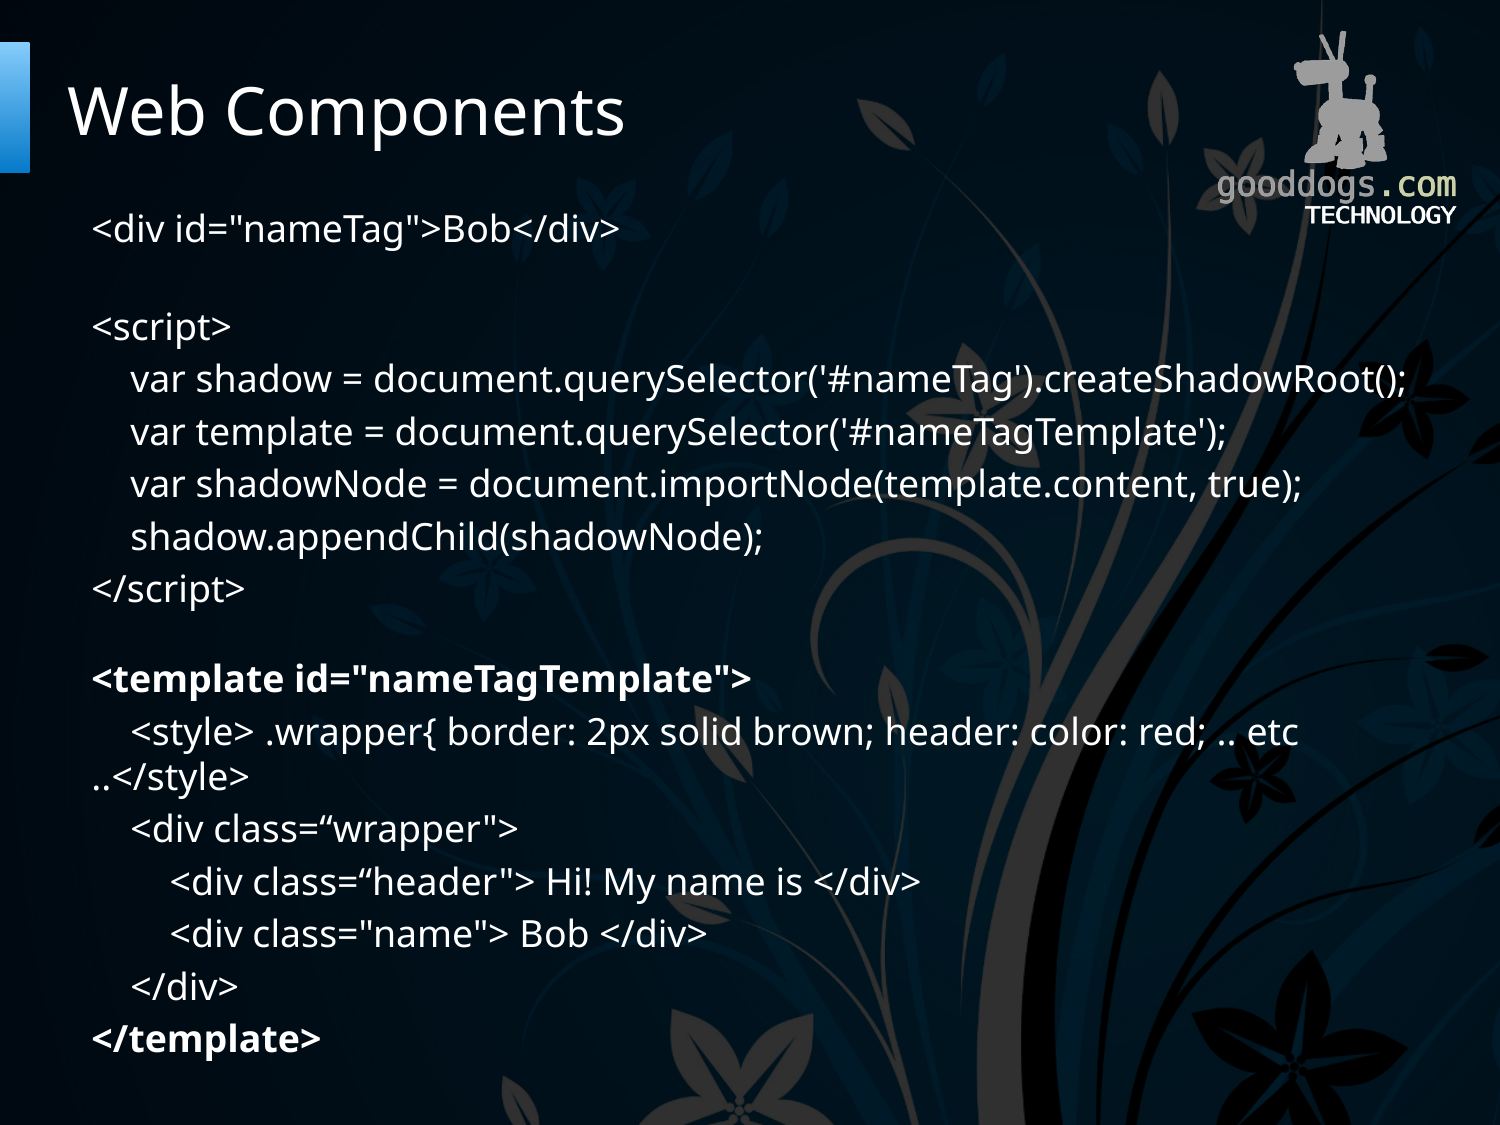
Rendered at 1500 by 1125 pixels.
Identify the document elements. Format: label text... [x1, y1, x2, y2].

text_box Web Components [53, 45, 1205, 173]
list <div id="nameTag">Bob</div> <script> var shadow = document.querySelector('#nameTag').createShadowRoot(); var template = document.querySelector('#nameTagTemplate'); var shadowNode = document.importNode(template.content, true); shadow.appendChild(shadowNode); </script> <template id="nameTagTemplate"> <style> .wrapper{ border: 2px solid brown; header: color: red; .. etc ..</style> <div class=“wrapper"> <div class=“header"> Hi! My name is </div> <div class="name"> Bob </div> </div> </template> [76, 198, 1468, 1047]
picture [1210, 18, 1469, 230]
